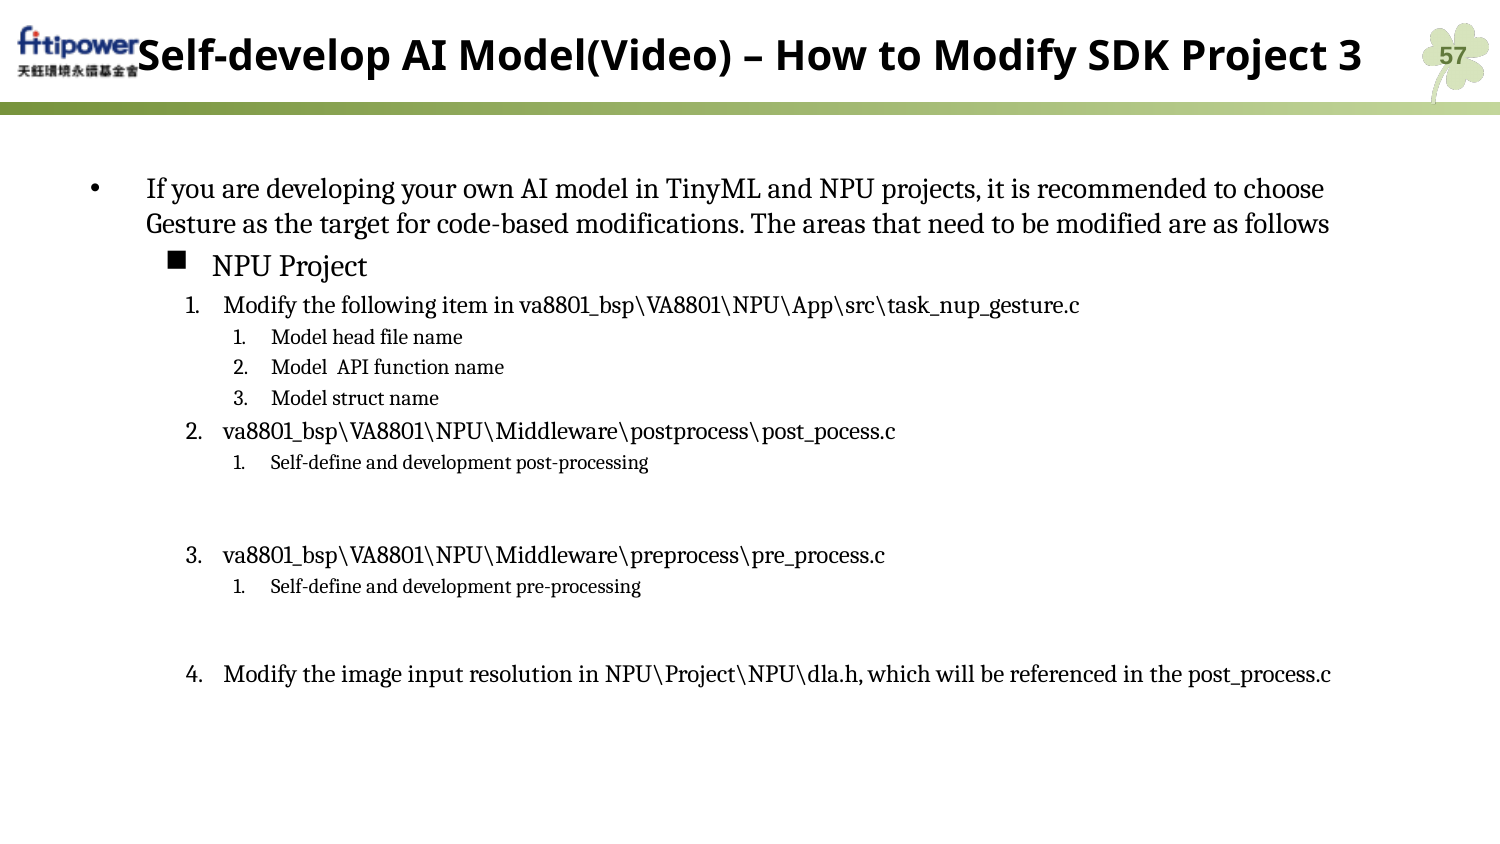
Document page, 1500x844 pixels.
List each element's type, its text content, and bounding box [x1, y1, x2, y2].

slide_number 57 [1417, 32, 1490, 77]
picture [1404, 95, 1500, 115]
list If you are developing your own AI model in TinyML and NPU projects, it is recommended to choose Gesture as the target for code-based modifications. The areas that need to be modified are as follows NPU Project Modify the following item in va8801_bsp\VA8801\NPU\App\src\task_nup_gesture.c Model head file name Model API function name Model struct name va8801_bsp\VA8801\NPU\Middleware\postprocess\post_pocess.c Self-define and development post-processing va8801_bsp\VA8801\NPU\Middleware\preprocess\pre_process.c Self-define and development pre-processing Modify the image input resolution in NPU\Project\NPU\dla.h, which will be referenced in the post_process.c [75, 161, 1425, 766]
title Self-develop AI Model(Video) – How to Modify SDK Project 3 [0, 13, 1500, 95]
